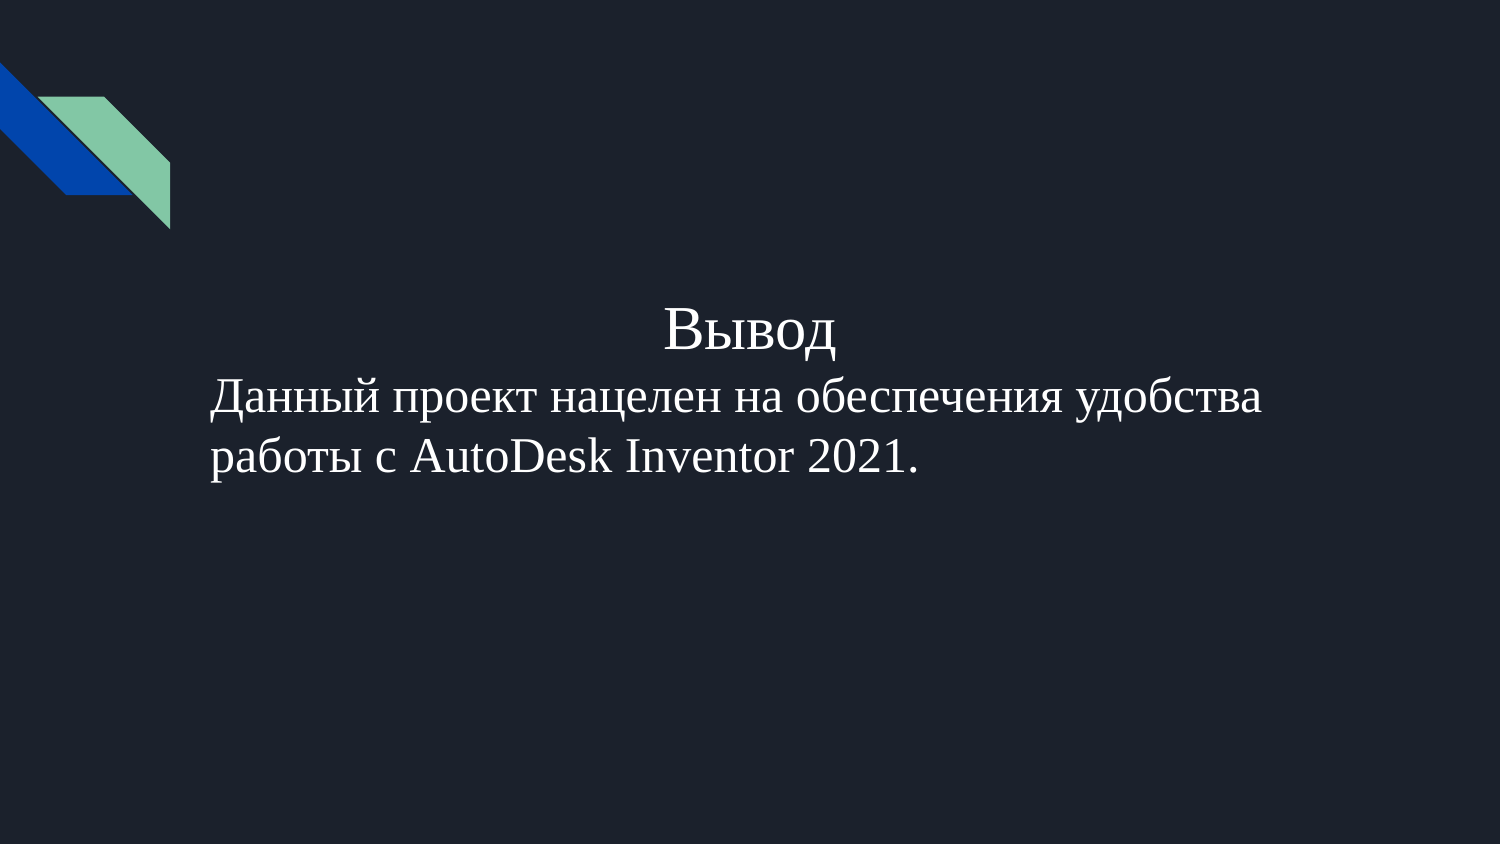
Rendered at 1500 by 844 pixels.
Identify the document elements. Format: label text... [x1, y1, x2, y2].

text_box Вывод Данный проект нацелен на обеспечения удобства работы с AutoDesk Inventor 2021. [195, 272, 1305, 572]
